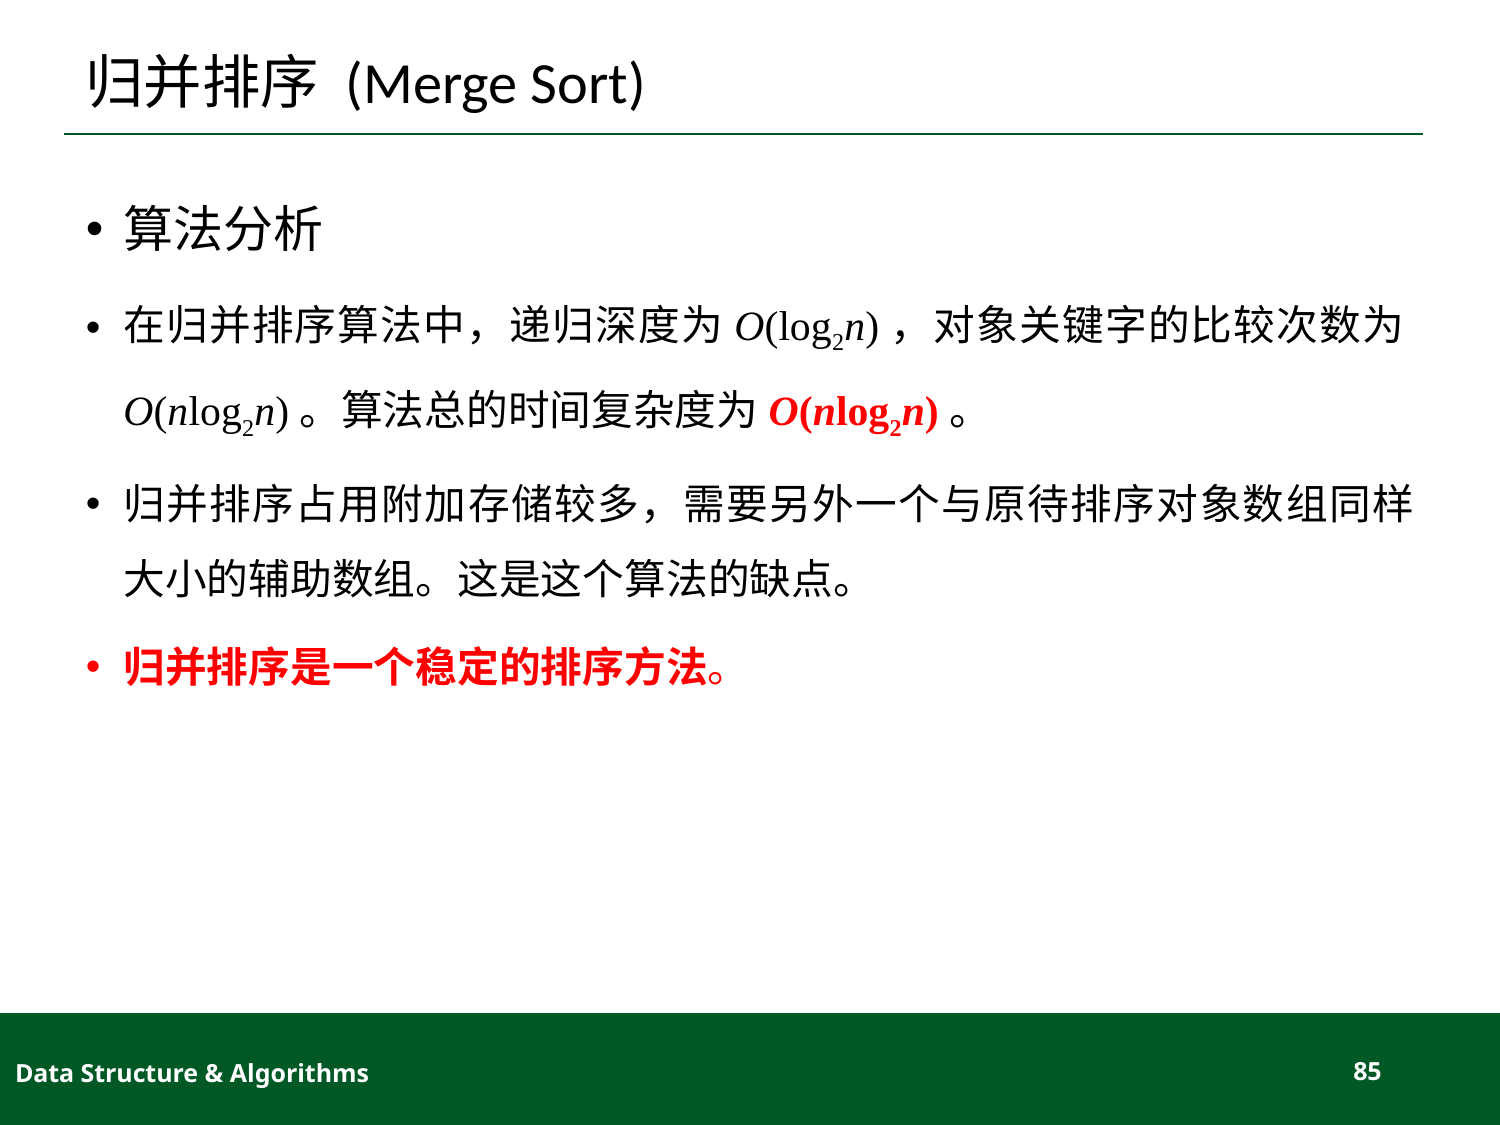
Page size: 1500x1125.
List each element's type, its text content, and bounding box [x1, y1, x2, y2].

title 归并排序 (Merge Sort) [70, 34, 1430, 135]
list 算法分析 在归并排序算法中，递归深度为O(log2n)，对象关键字的比较次数为O(nlog2n)。算法总的时间复杂度为O(nlog2n)。 归并排序占用附加存储较多，需要另外一个与原待排序对象数组同样大小的辅助数组。这是这个算法的缺点。 归并排序是一个稳定的排序方法。 [70, 160, 1430, 991]
slide_number 85 [1059, 1042, 1397, 1103]
footer Data Structure & Algorithms [0, 1042, 507, 1103]
